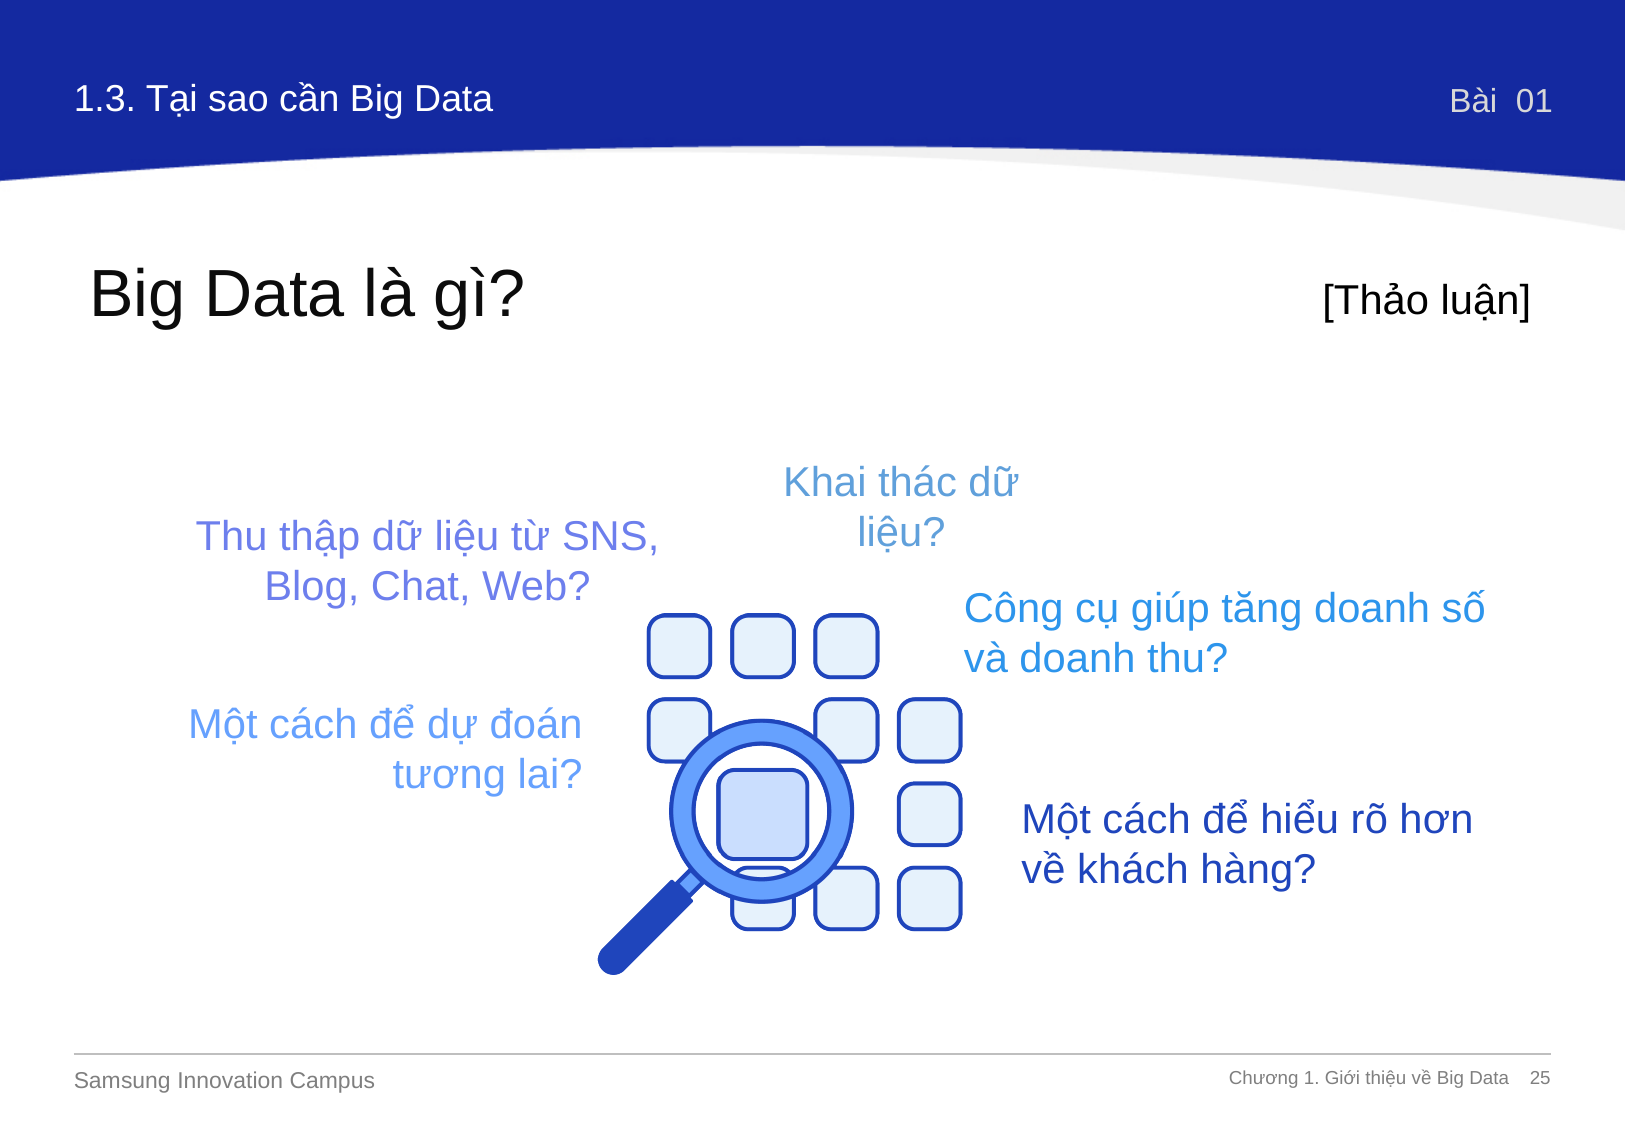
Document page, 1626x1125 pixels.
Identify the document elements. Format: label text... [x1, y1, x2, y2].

picture [0, 0, 1625, 1125]
text_box 1.3. Tại sao cần Big Data [73, 73, 980, 119]
text_box Bài 01 [1422, 78, 1554, 119]
text_box [Thảo luận] [1307, 265, 1550, 330]
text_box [155, 446, 1523, 975]
text_box Big Data là gì? [89, 249, 1533, 330]
